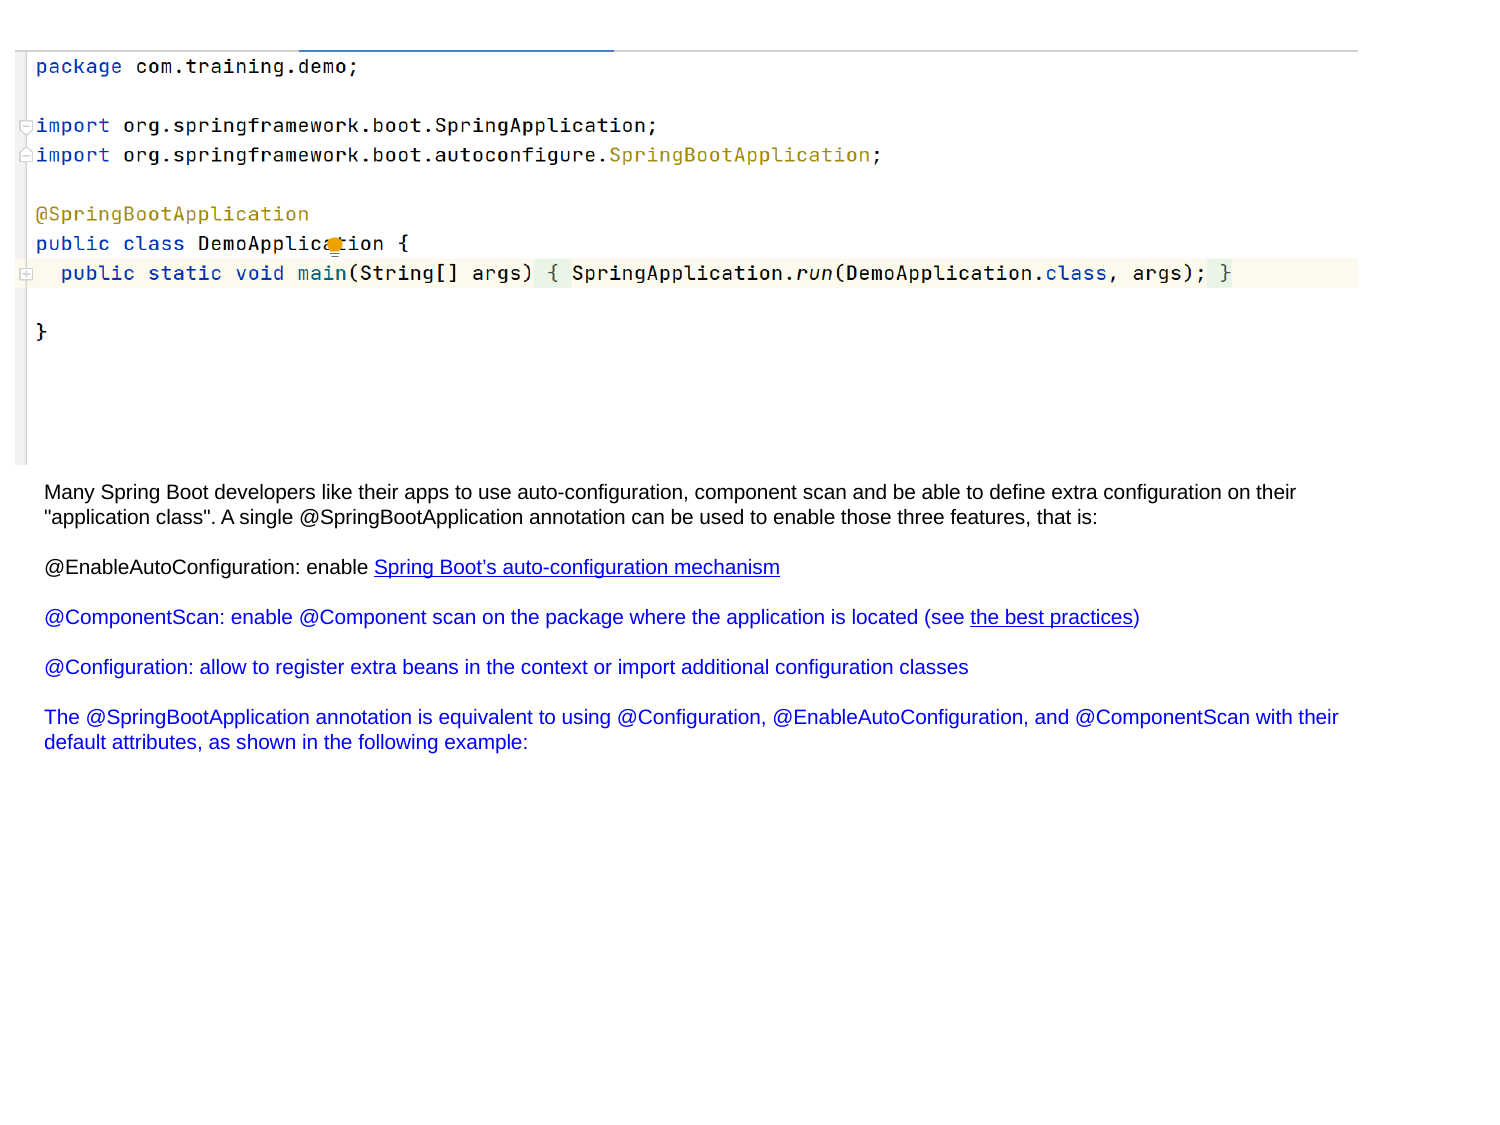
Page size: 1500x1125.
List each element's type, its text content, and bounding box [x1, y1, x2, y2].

picture [14, 50, 1358, 466]
text_box Many Spring Boot developers like their apps to use auto-configuration, component scan and be able to define extra configuration on their "application class". A single @SpringBootApplication annotation can be used to enable those three features, that is: @EnableAutoConfiguration: enable Spring Boot’s auto-configuration mechanism @ComponentScan: enable @Component scan on the package where the application is located (see the best practices) @Configuration: allow to register extra beans in the context or import additional configuration classes The @SpringBootApplication annotation is equivalent to using @Configuration, @EnableAutoConfiguration, and @ComponentScan with their default attributes, as shown in the following example: [29, 471, 1380, 900]
